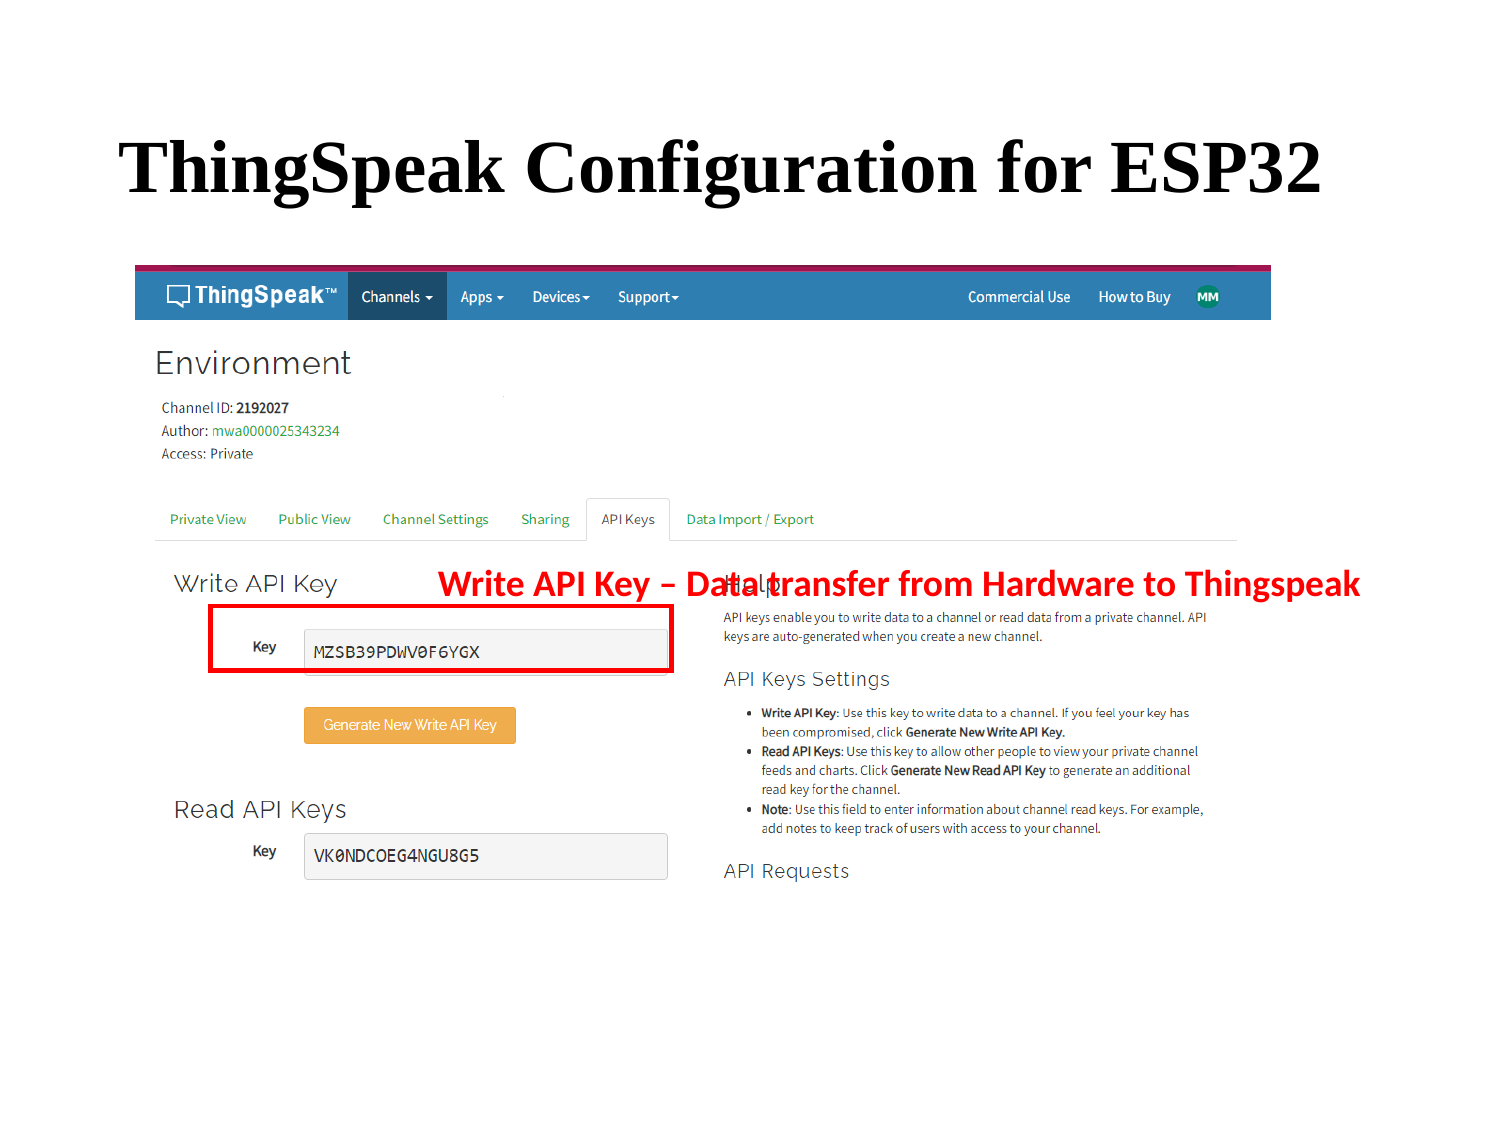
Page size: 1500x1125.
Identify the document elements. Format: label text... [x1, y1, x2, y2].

text_box Write API Key – Data transfer from Hardware to Thingspeak [1271, 551, 1377, 612]
picture [135, 265, 1271, 887]
title ThingSpeak Configuration for ESP32 [103, 59, 1397, 278]
